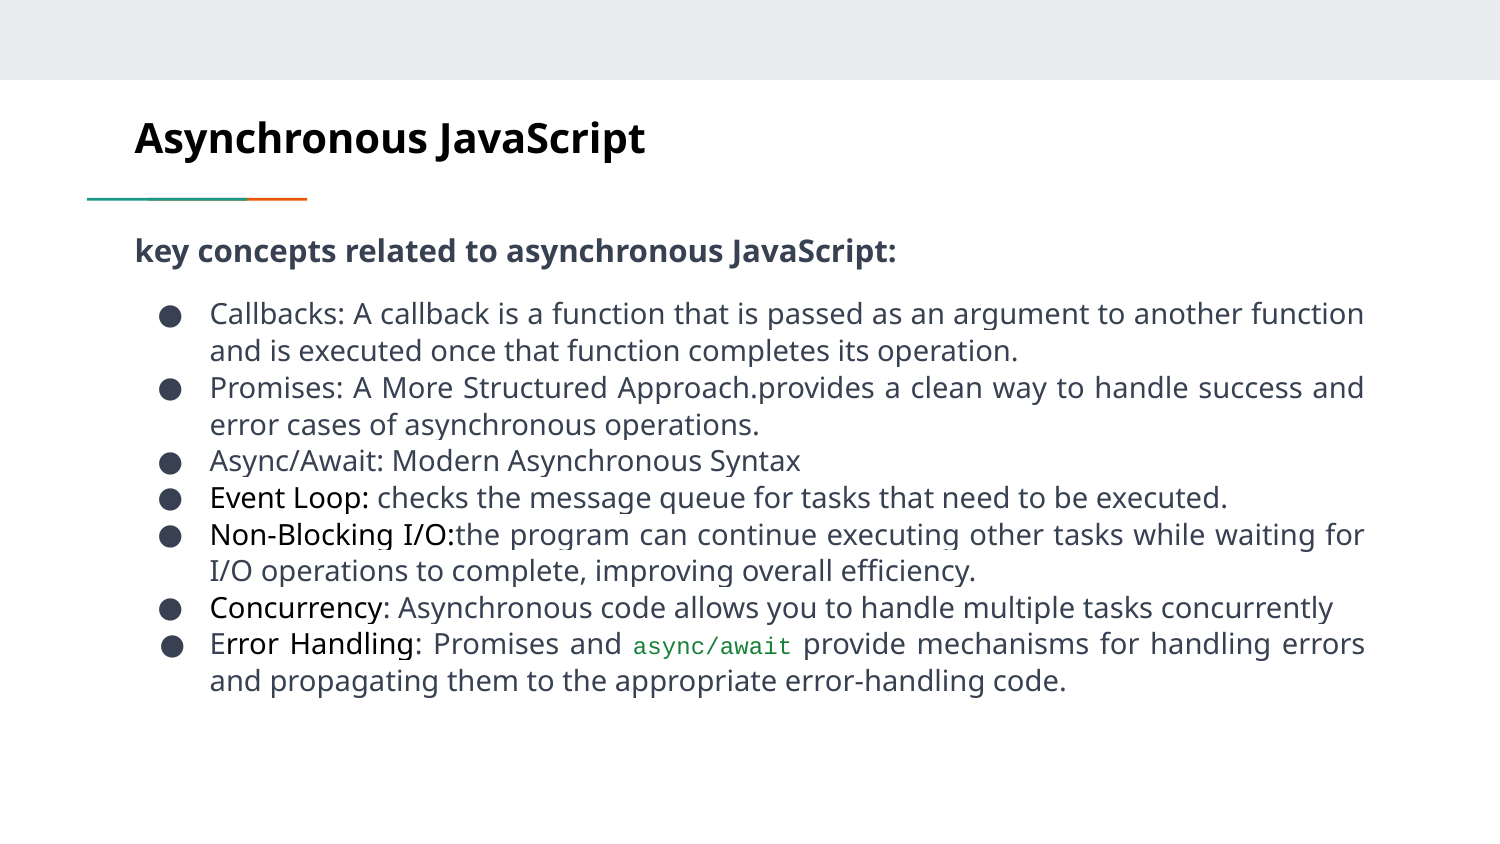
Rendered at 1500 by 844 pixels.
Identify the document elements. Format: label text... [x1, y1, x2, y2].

title Asynchronous JavaScript [119, 89, 1381, 178]
list key concepts related to asynchronous JavaScript: Callbacks: A callback is a function that is passed as an argument to another function and is executed once that function completes its operation. Promises: A More Structured Approach.provides a clean way to handle success and error cases of asynchronous operations. Async/Await: Modern Asynchronous Syntax Event Loop: checks the message queue for tasks that need to be executed. Non-Blocking I/O:the program can continue executing other tasks while waiting for I/O operations to complete, improving overall efficiency. Concurrency: Asynchronous code allows you to handle multiple tasks concurrently Error Handling: Promises and async/await provide mechanisms for handling errors and propagating them to the appropriate error-handling code. [119, 214, 1381, 712]
